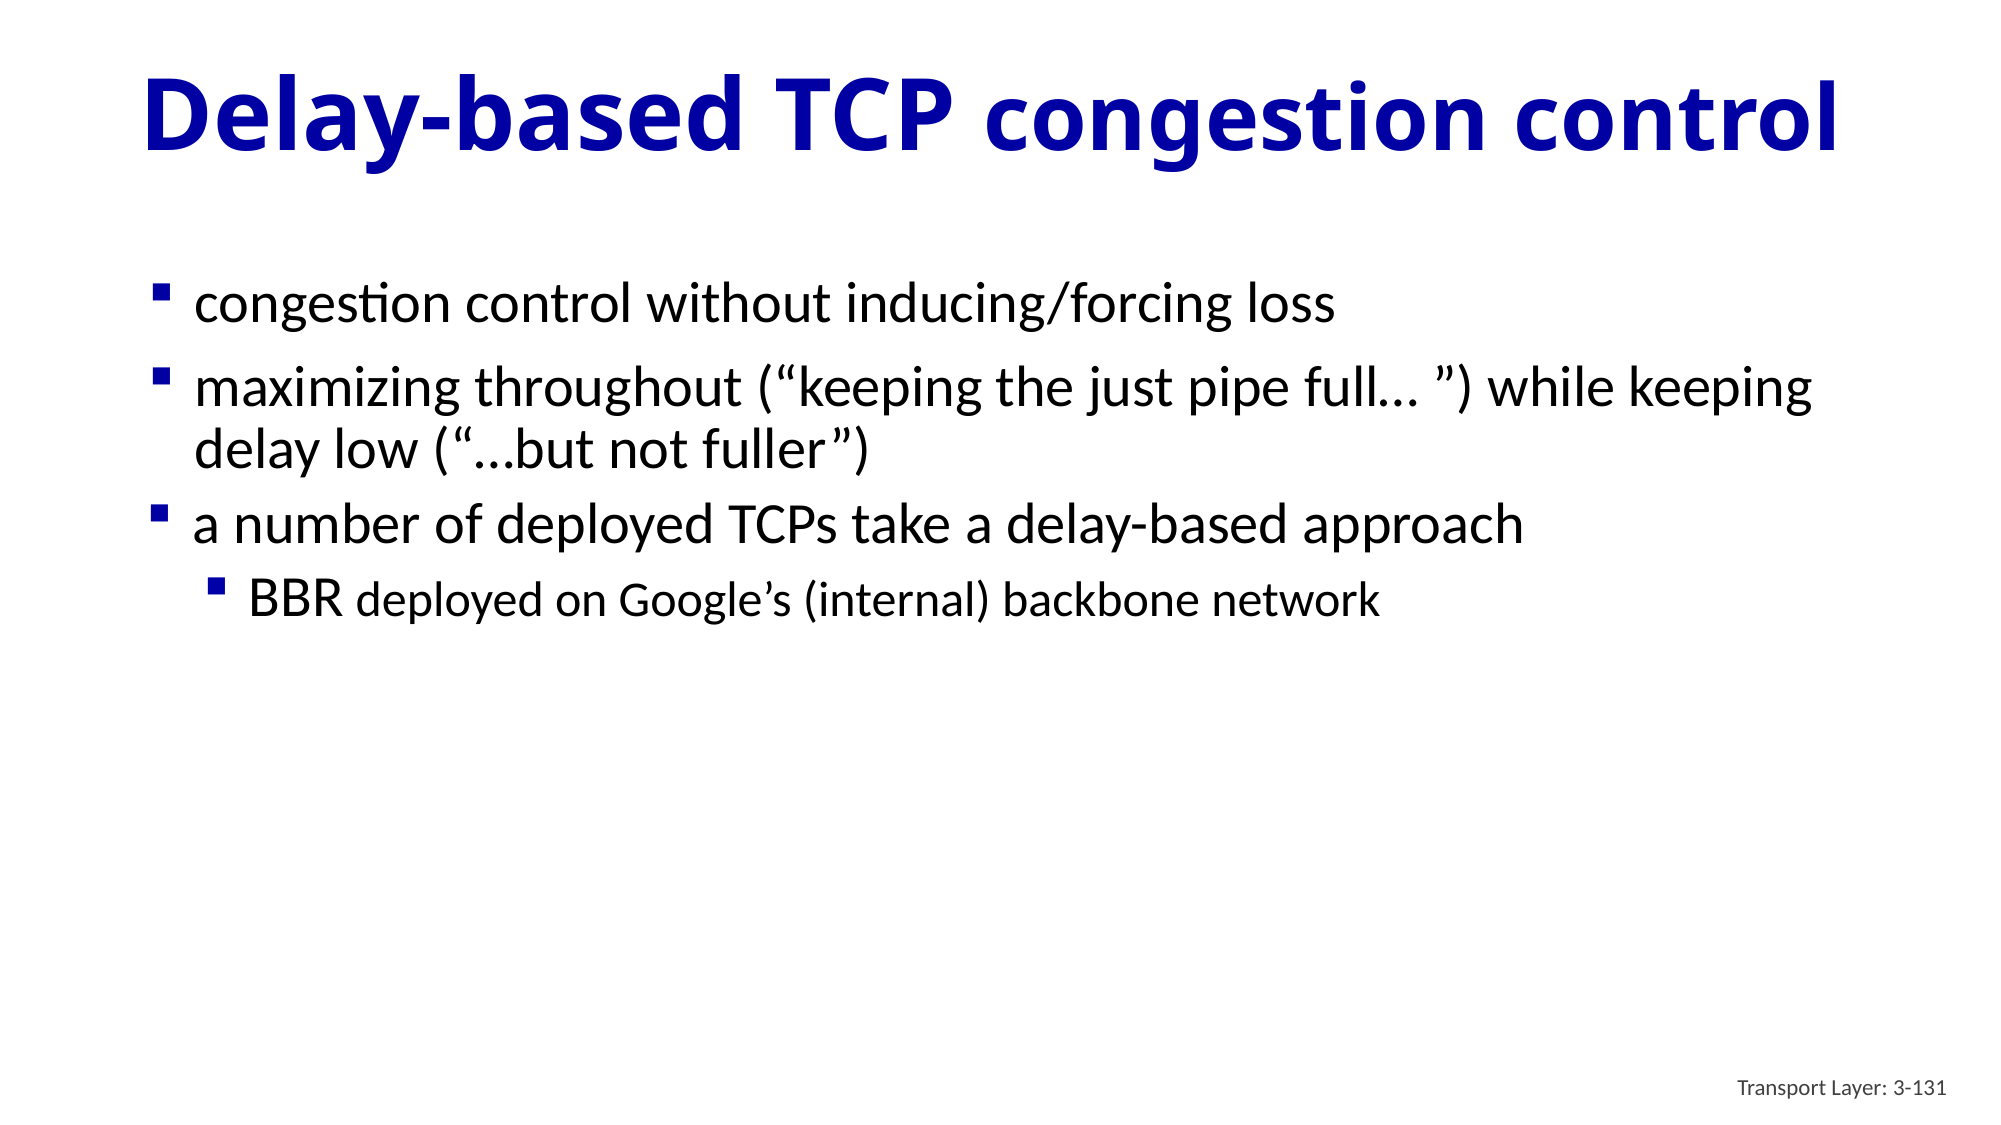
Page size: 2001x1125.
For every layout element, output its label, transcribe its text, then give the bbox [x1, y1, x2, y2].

text_box a number of deployed TCPs take a delay-based approach BBR deployed on Google’s (internal) backbone network [92, 485, 1960, 845]
text_box congestion control without inducing/forcing loss maximizing throughout (“keeping the just pipe full… ”) while keeping delay low (“…but not fuller”) [94, 264, 1962, 624]
text_box Transport Layer: 3-131 [1512, 1056, 1962, 1117]
text_box Delay-based TCP congestion control [124, 44, 1994, 191]
